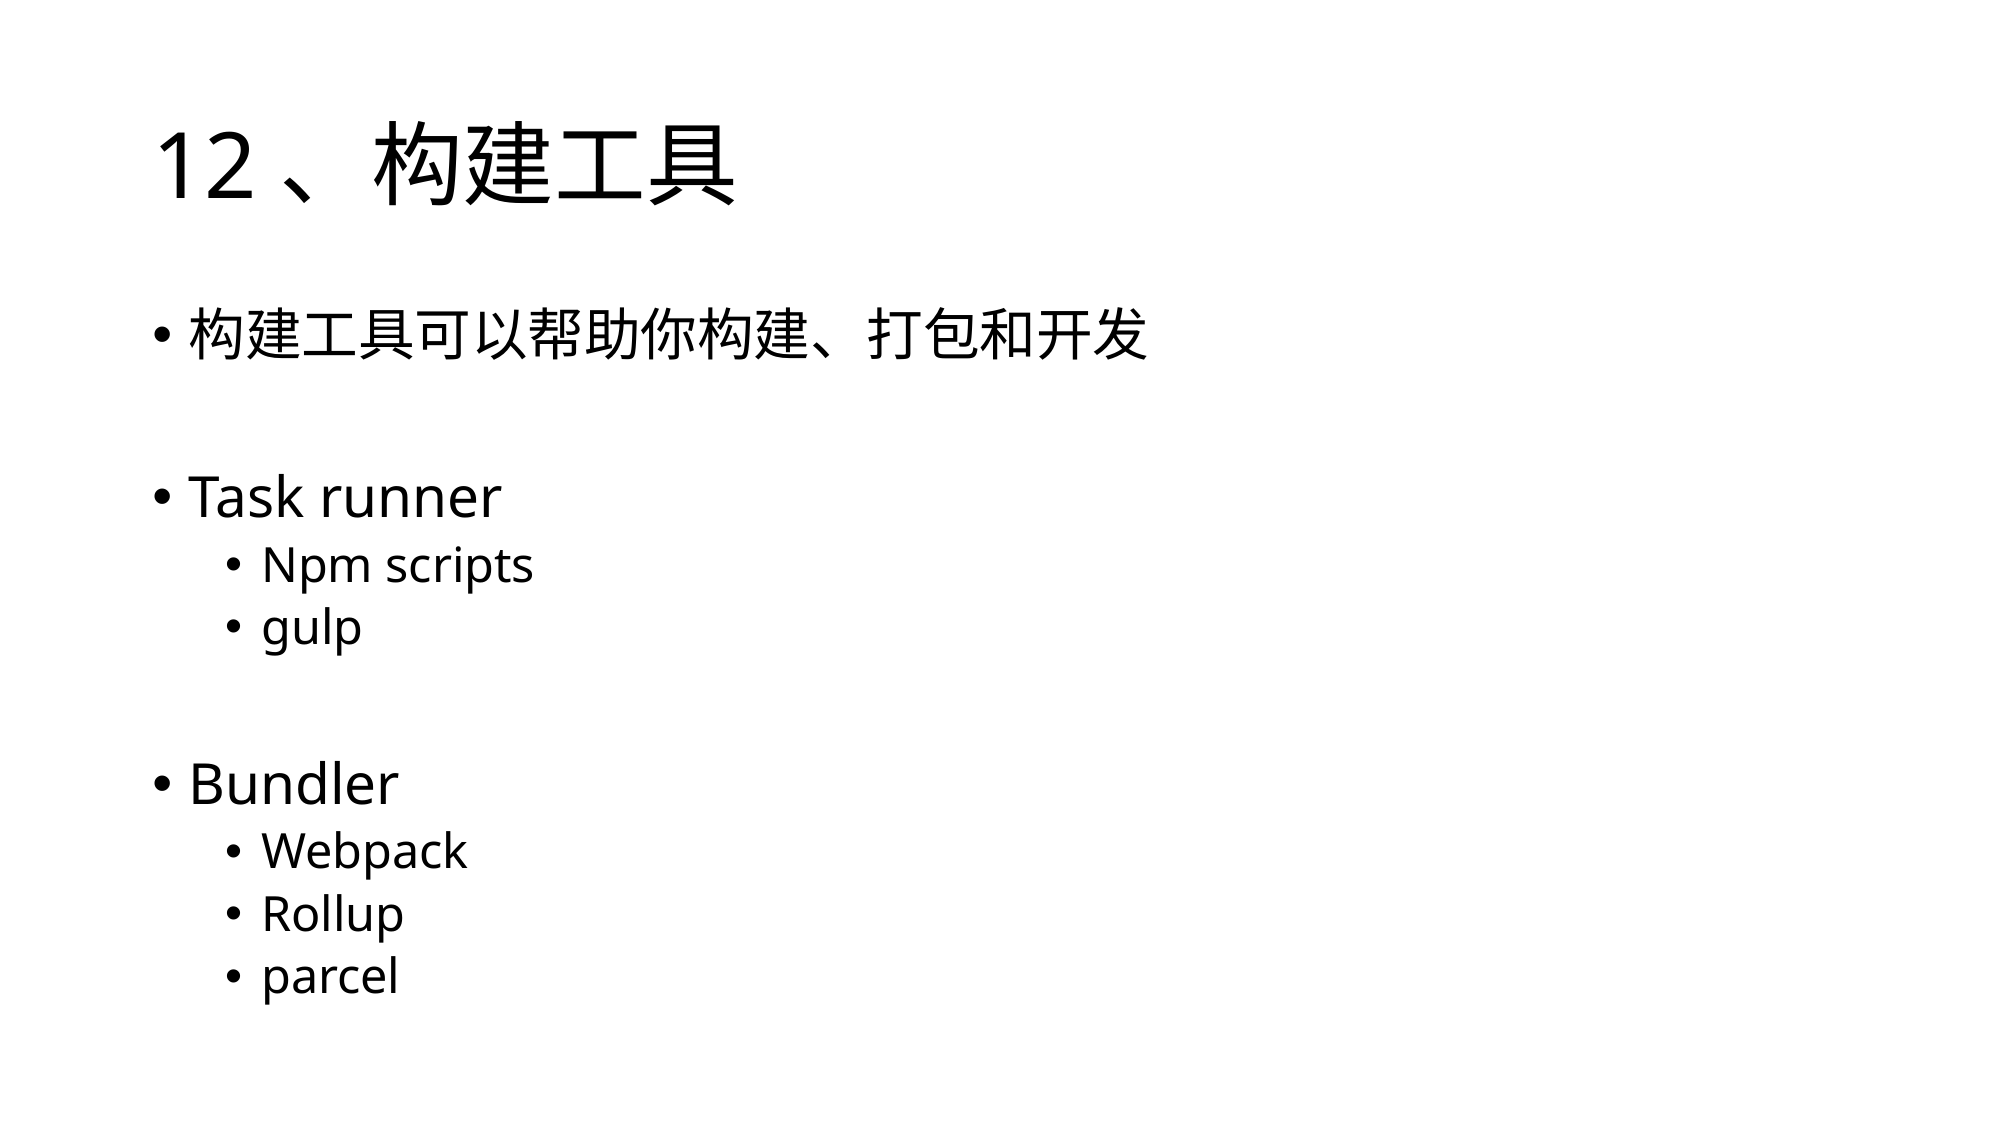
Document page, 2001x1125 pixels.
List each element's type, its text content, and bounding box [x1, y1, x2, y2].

title 12、构建工具 [137, 59, 1863, 278]
list 构建工具可以帮助你构建、打包和开发 Task runner Npm scripts gulp Bundler Webpack Rollup parcel [137, 299, 1863, 1014]
